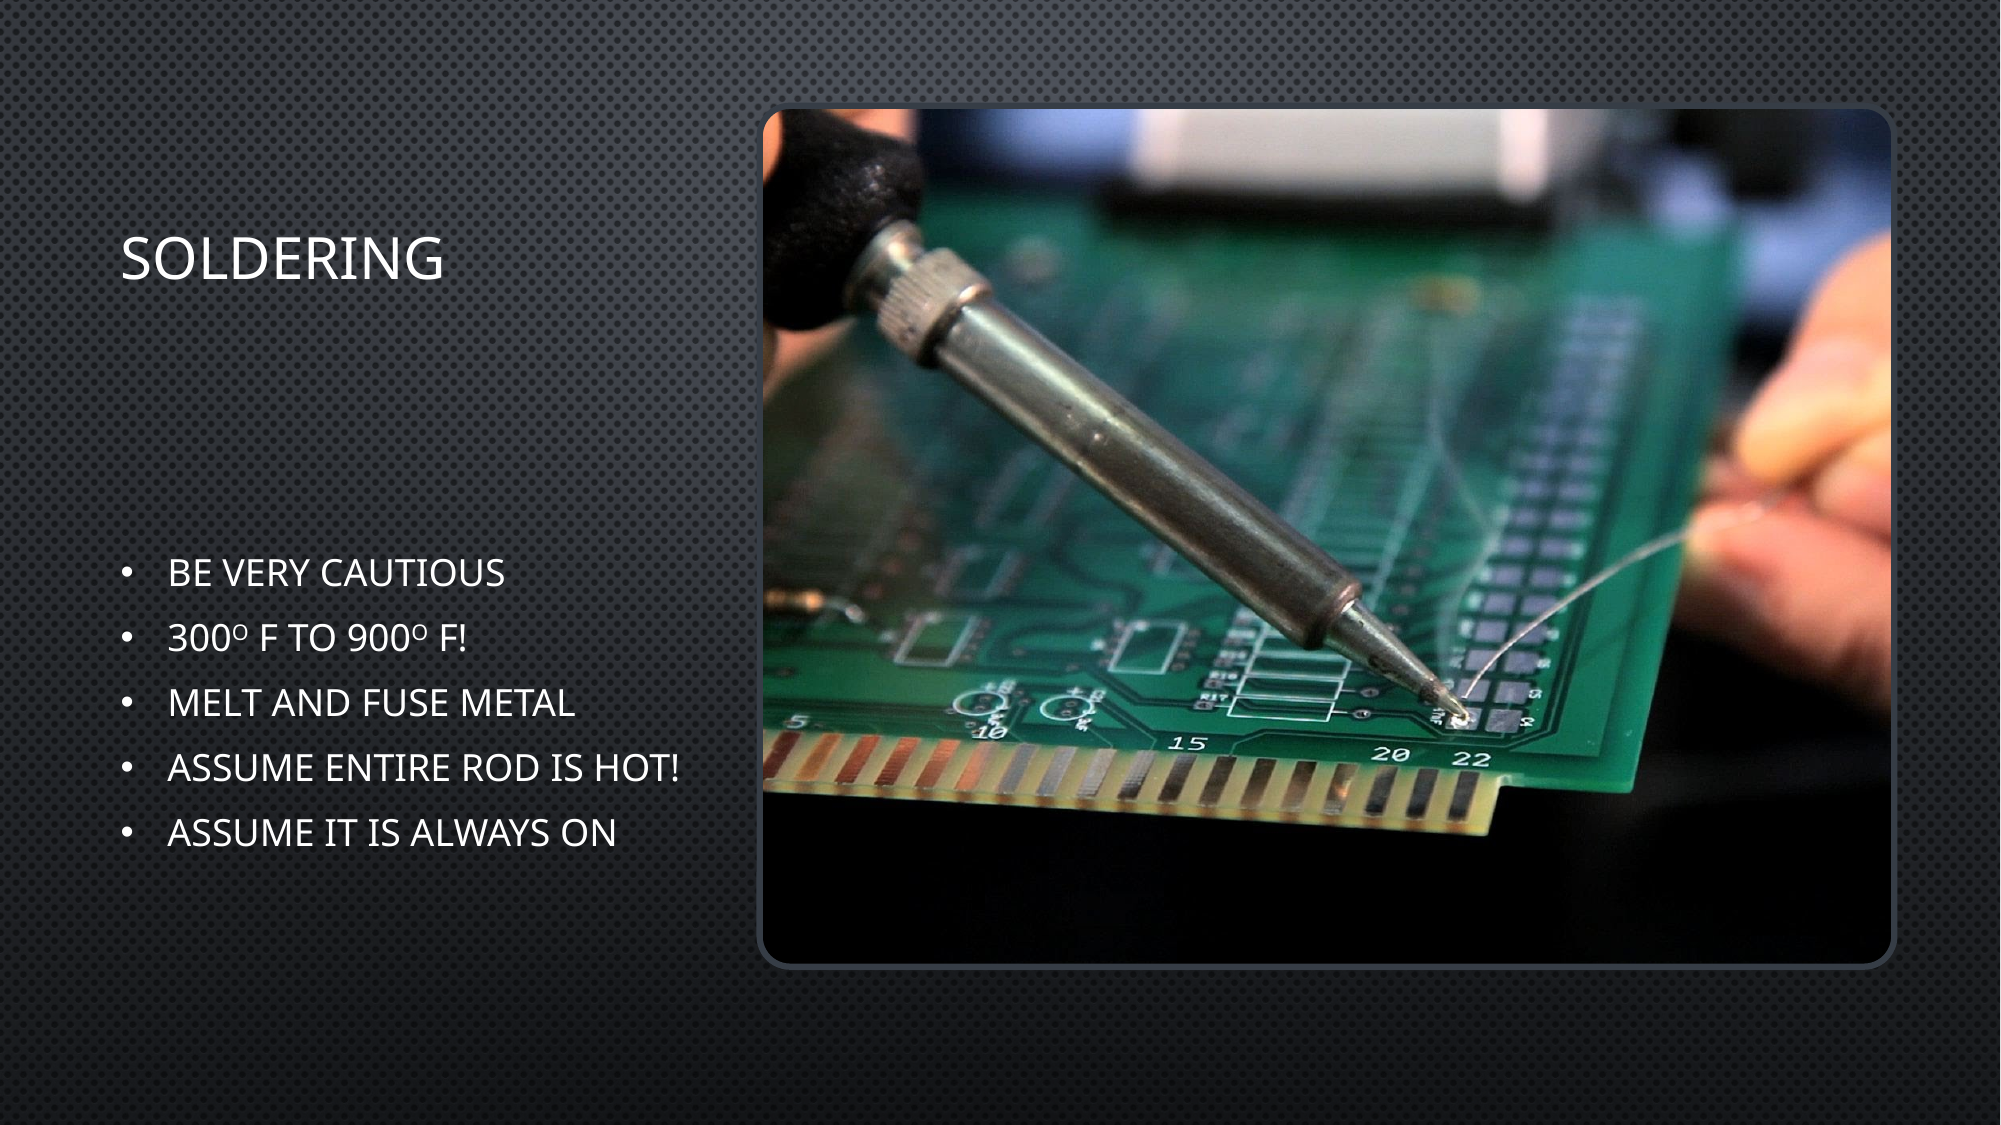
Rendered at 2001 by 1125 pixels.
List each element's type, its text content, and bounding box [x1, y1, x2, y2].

title soldering [105, 99, 704, 413]
list Be very cautious 300o F to 900o F! Melt and Fuse Metal Assume entire rod is hot! Assume it is always on [105, 437, 704, 966]
picture [759, 105, 1895, 967]
